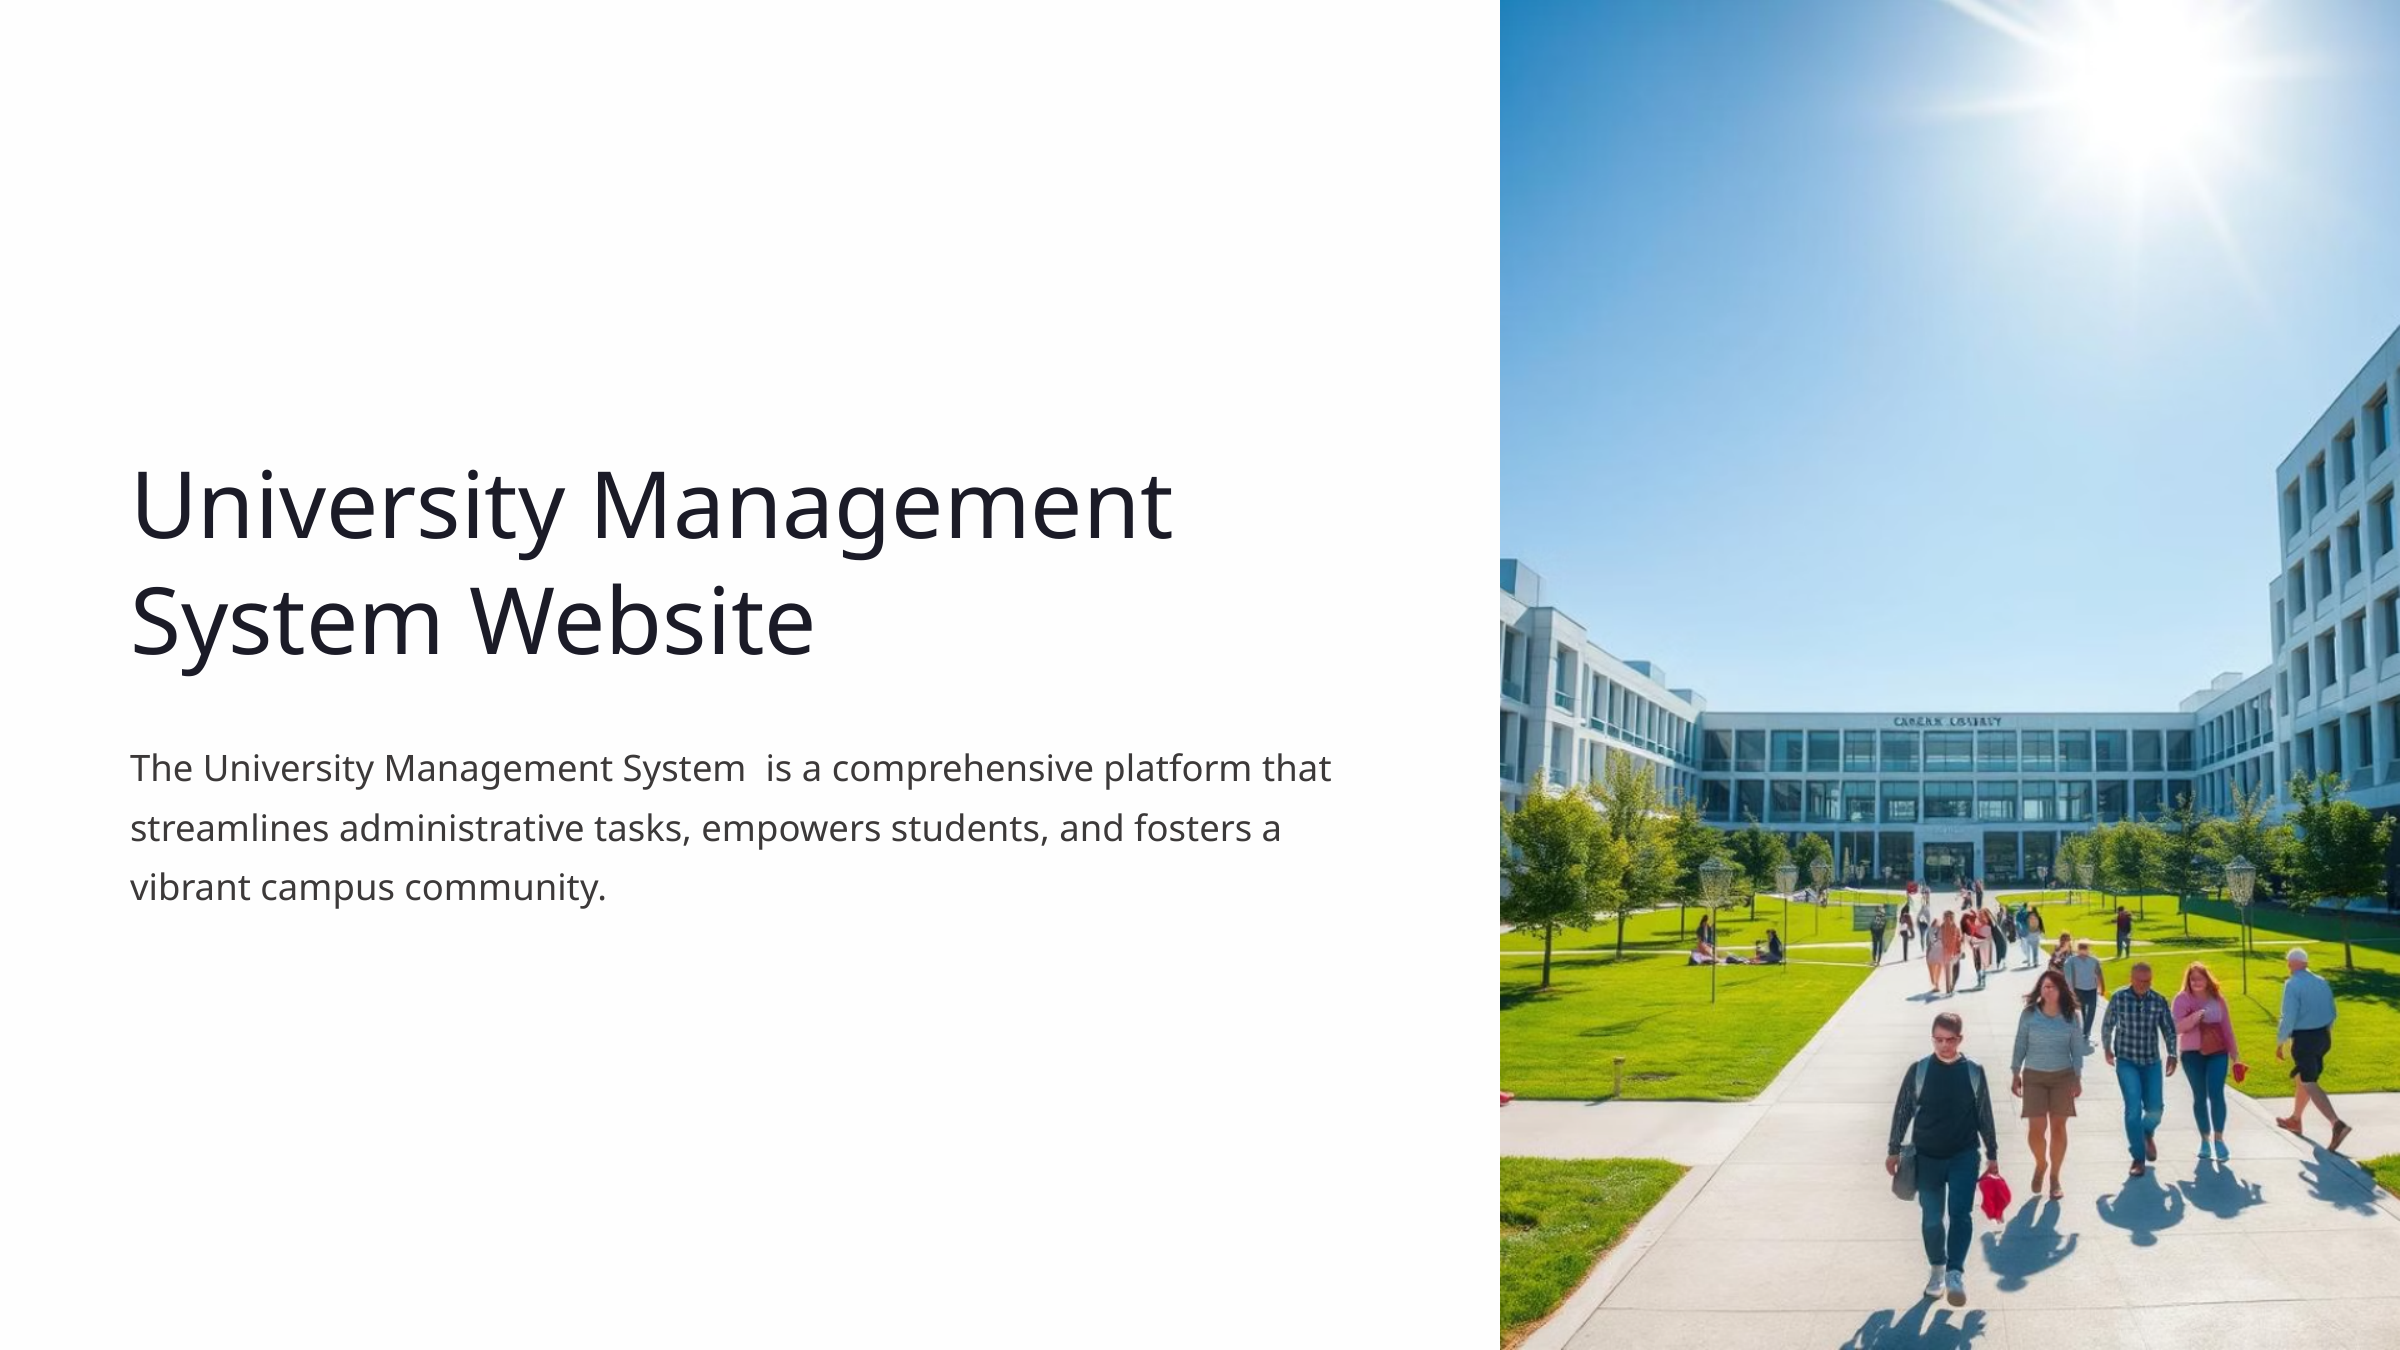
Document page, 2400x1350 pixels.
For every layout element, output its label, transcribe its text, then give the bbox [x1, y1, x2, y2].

picture [1499, 0, 2400, 1350]
text_box University Management System Website [130, 441, 1370, 674]
text_box The University Management System is a comprehensive platform that streamlines administrative tasks, empowers students, and fosters a vibrant campus community. [130, 729, 1370, 909]
